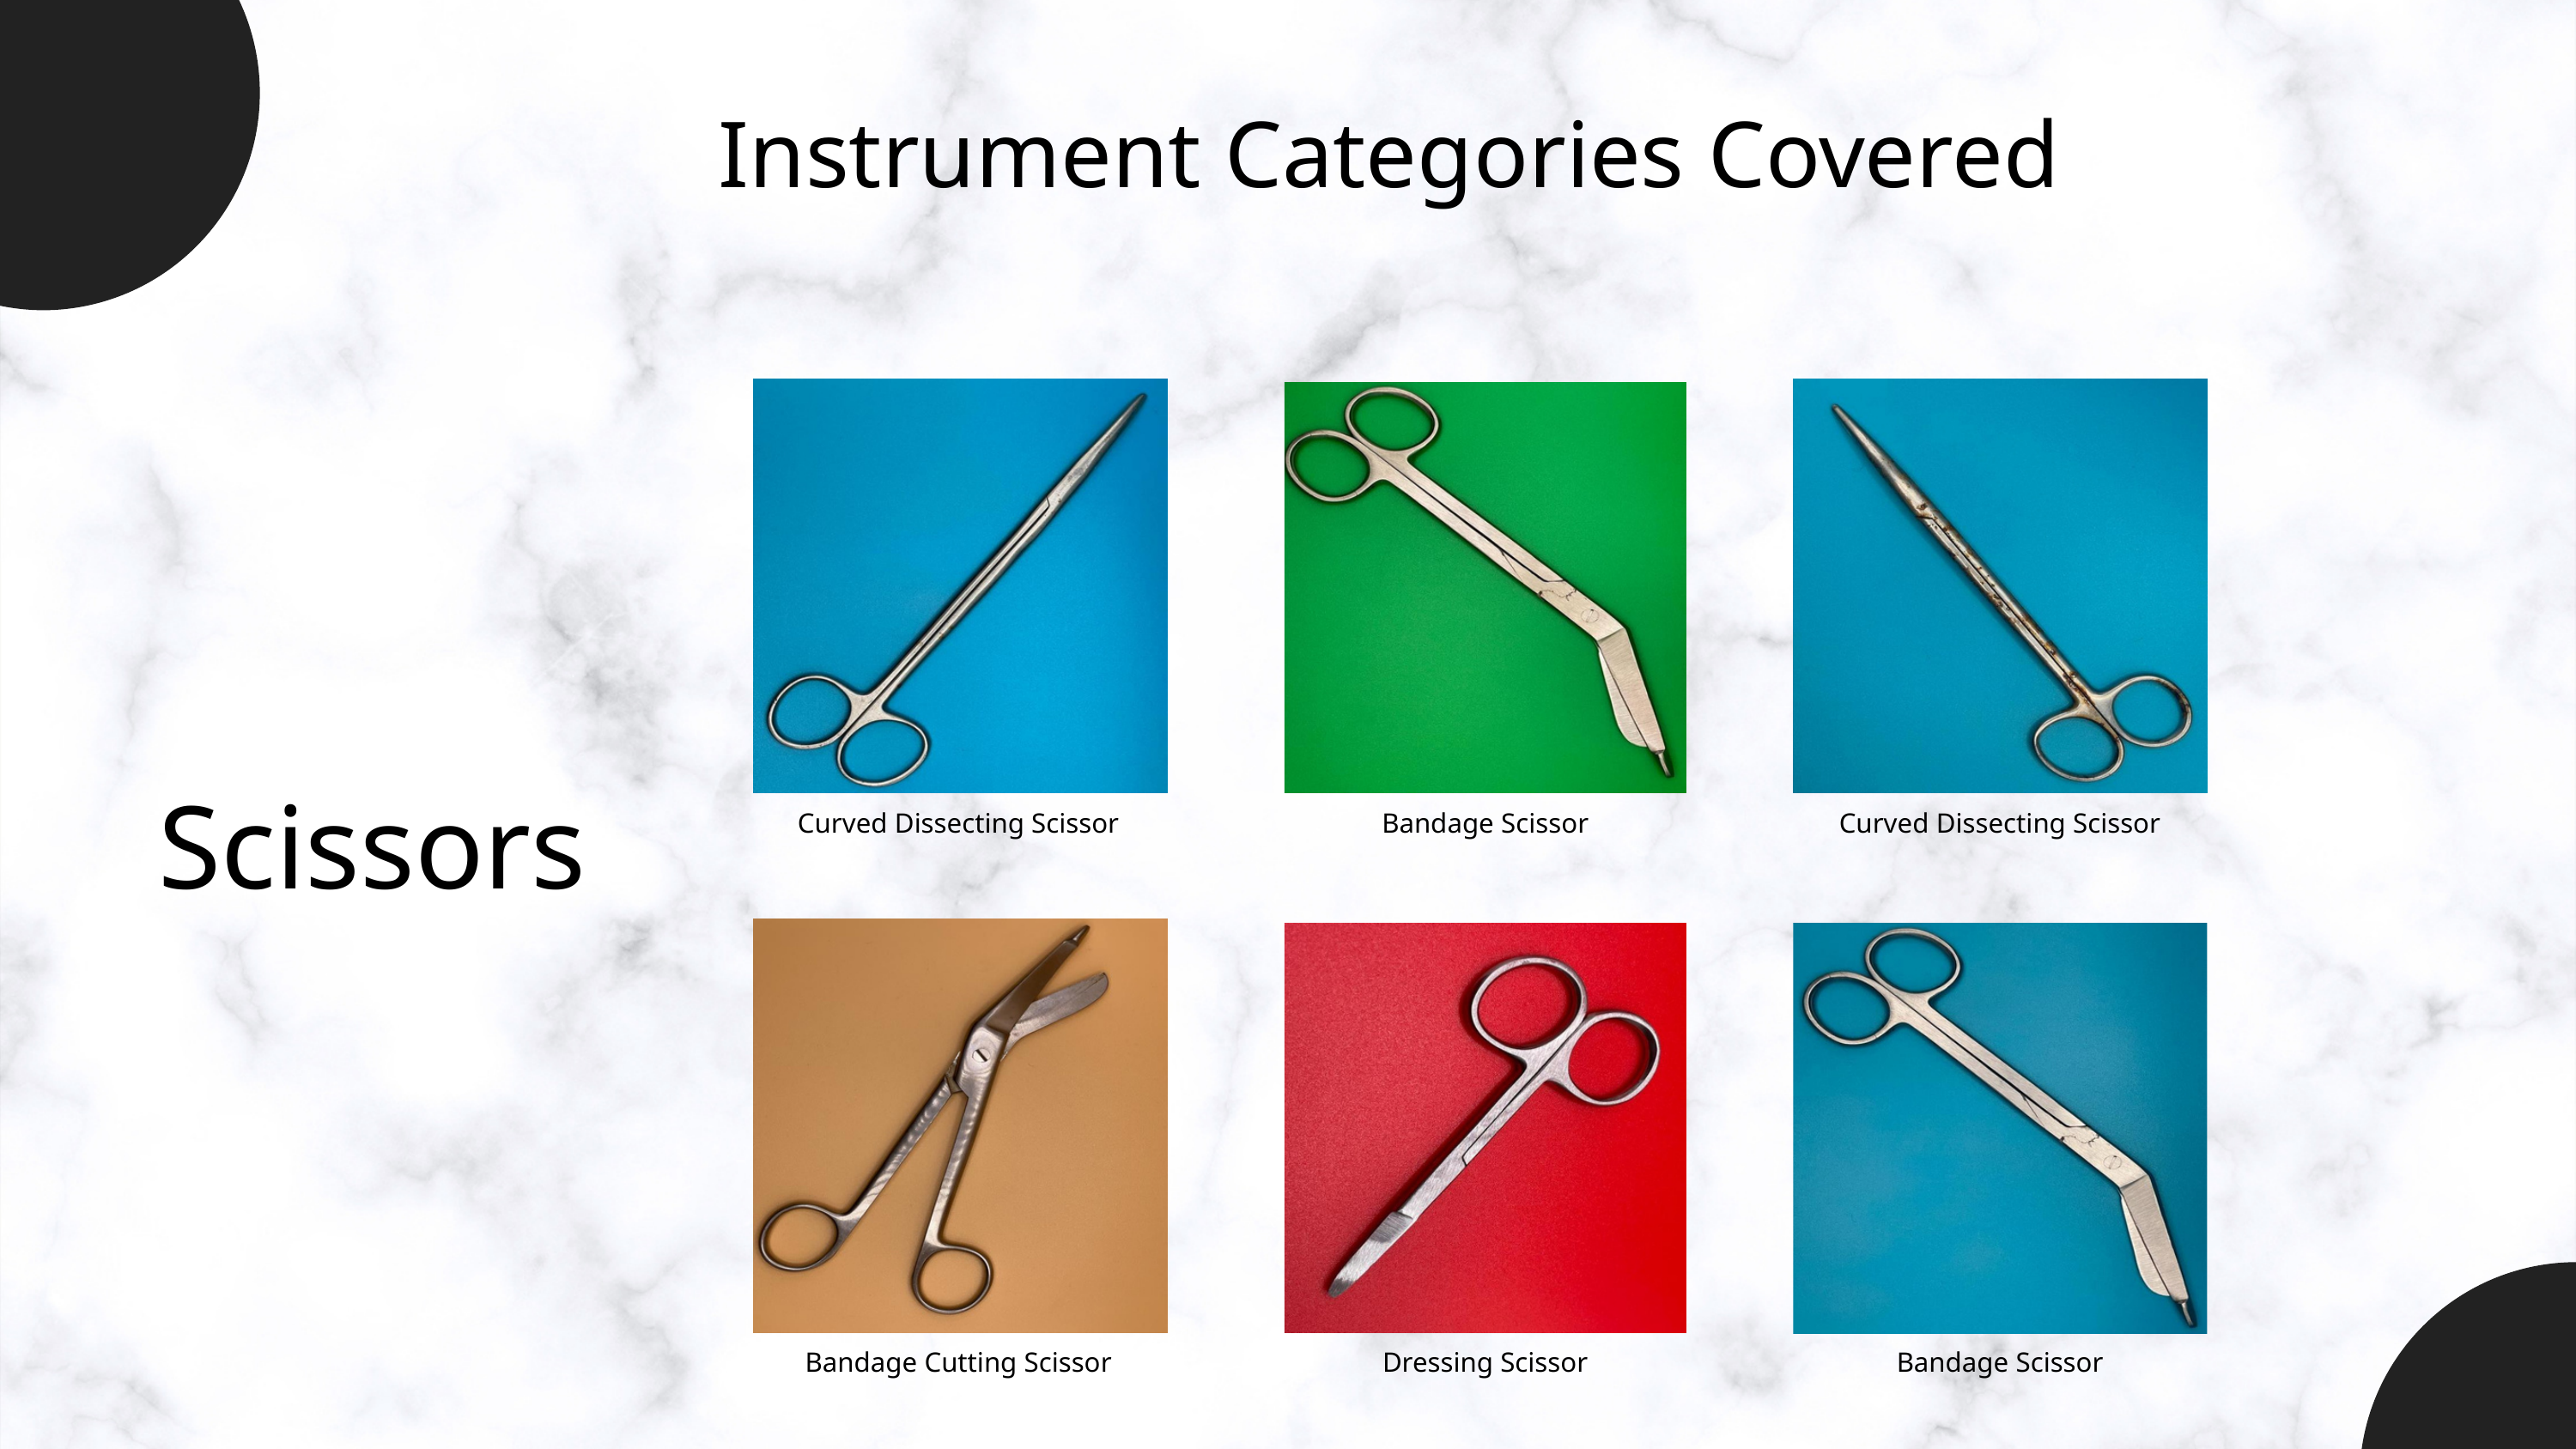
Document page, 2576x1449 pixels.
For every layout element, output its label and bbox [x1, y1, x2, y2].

text_box [0, 0, 262, 311]
text_box [2358, 1262, 2576, 1449]
picture [0, 0, 2576, 1449]
